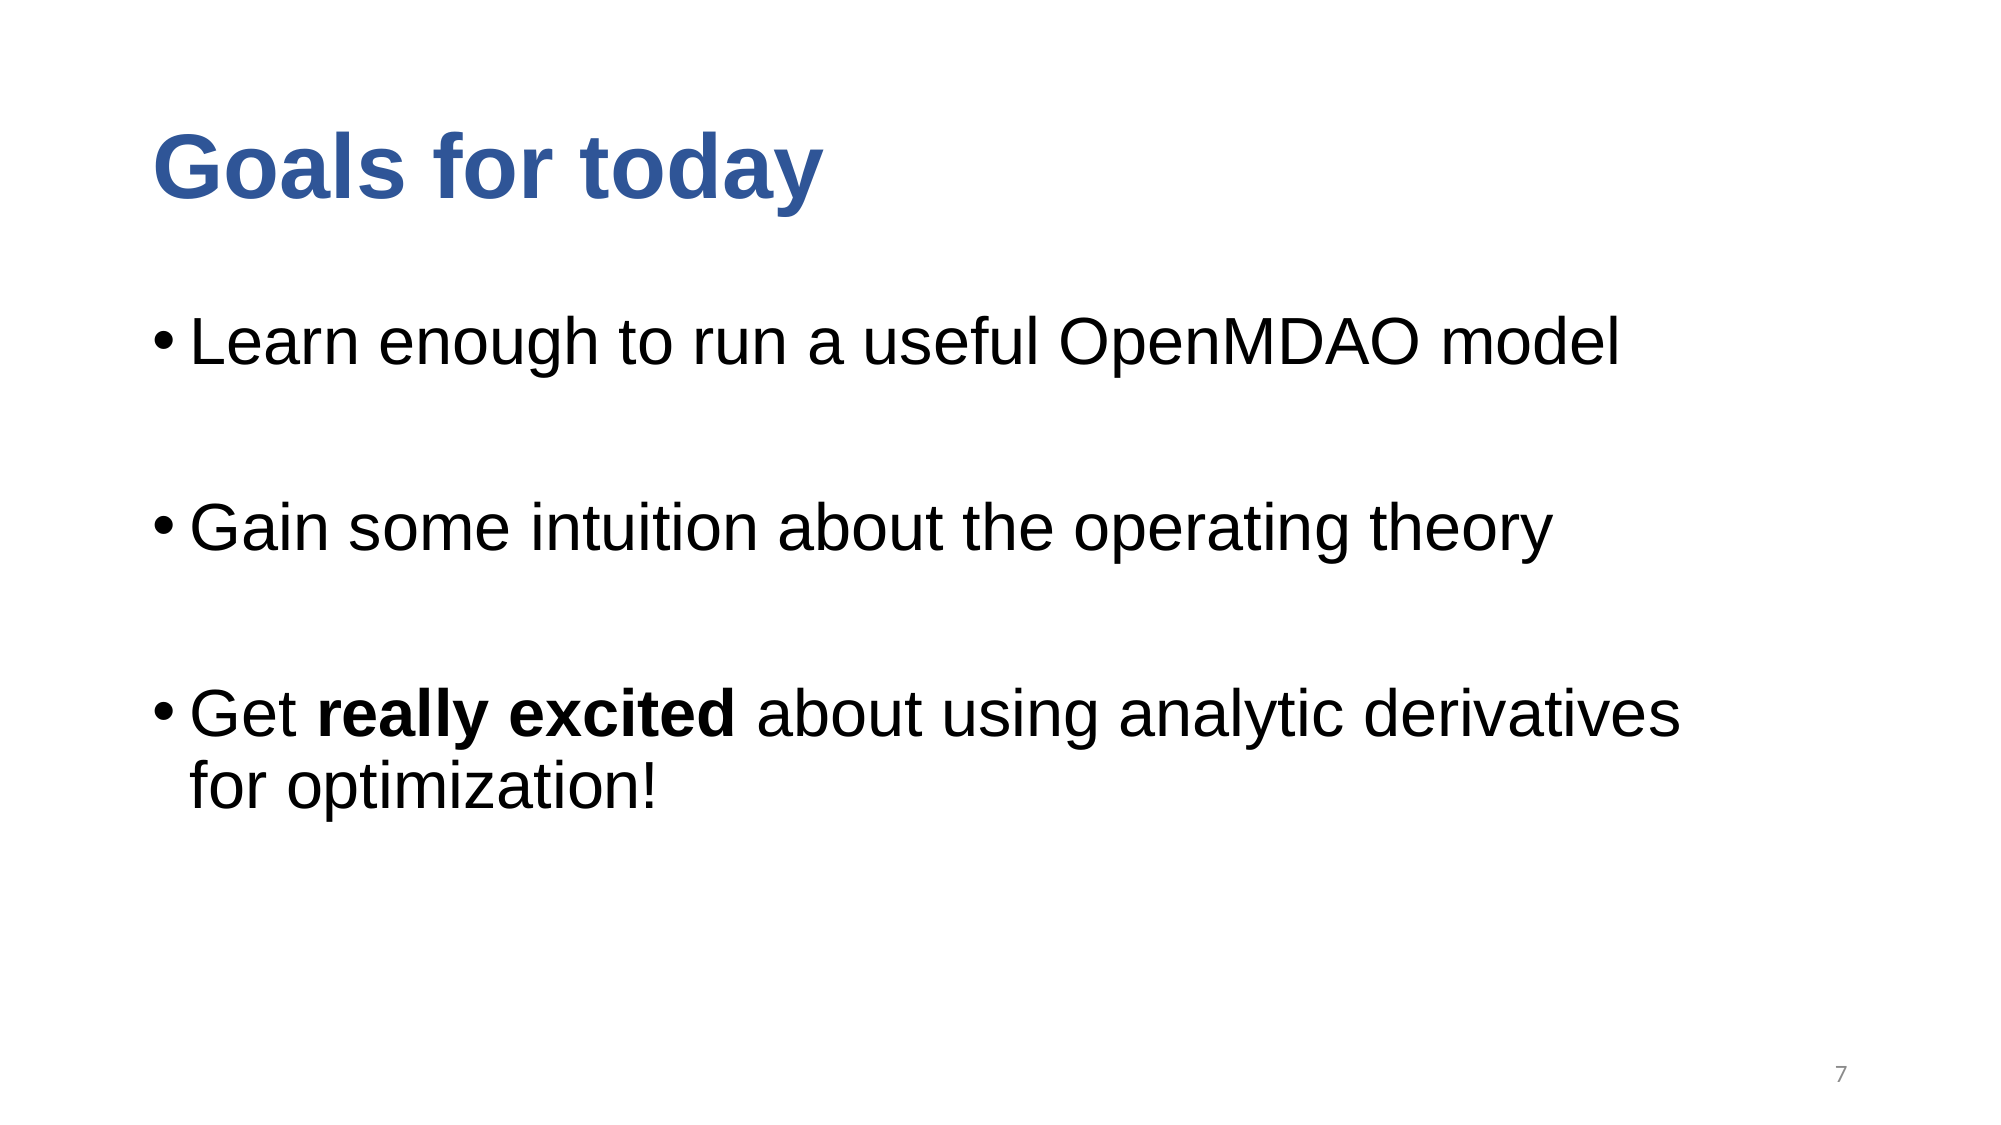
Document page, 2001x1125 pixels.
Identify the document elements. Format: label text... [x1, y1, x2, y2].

title Goals for today [137, 59, 1863, 278]
slide_number 7 [1412, 1042, 1863, 1103]
list Learn enough to run a useful OpenMDAO model Gain some intuition about the operating theory Get really excited about using analytic derivatives for optimization! [137, 299, 1790, 1014]
